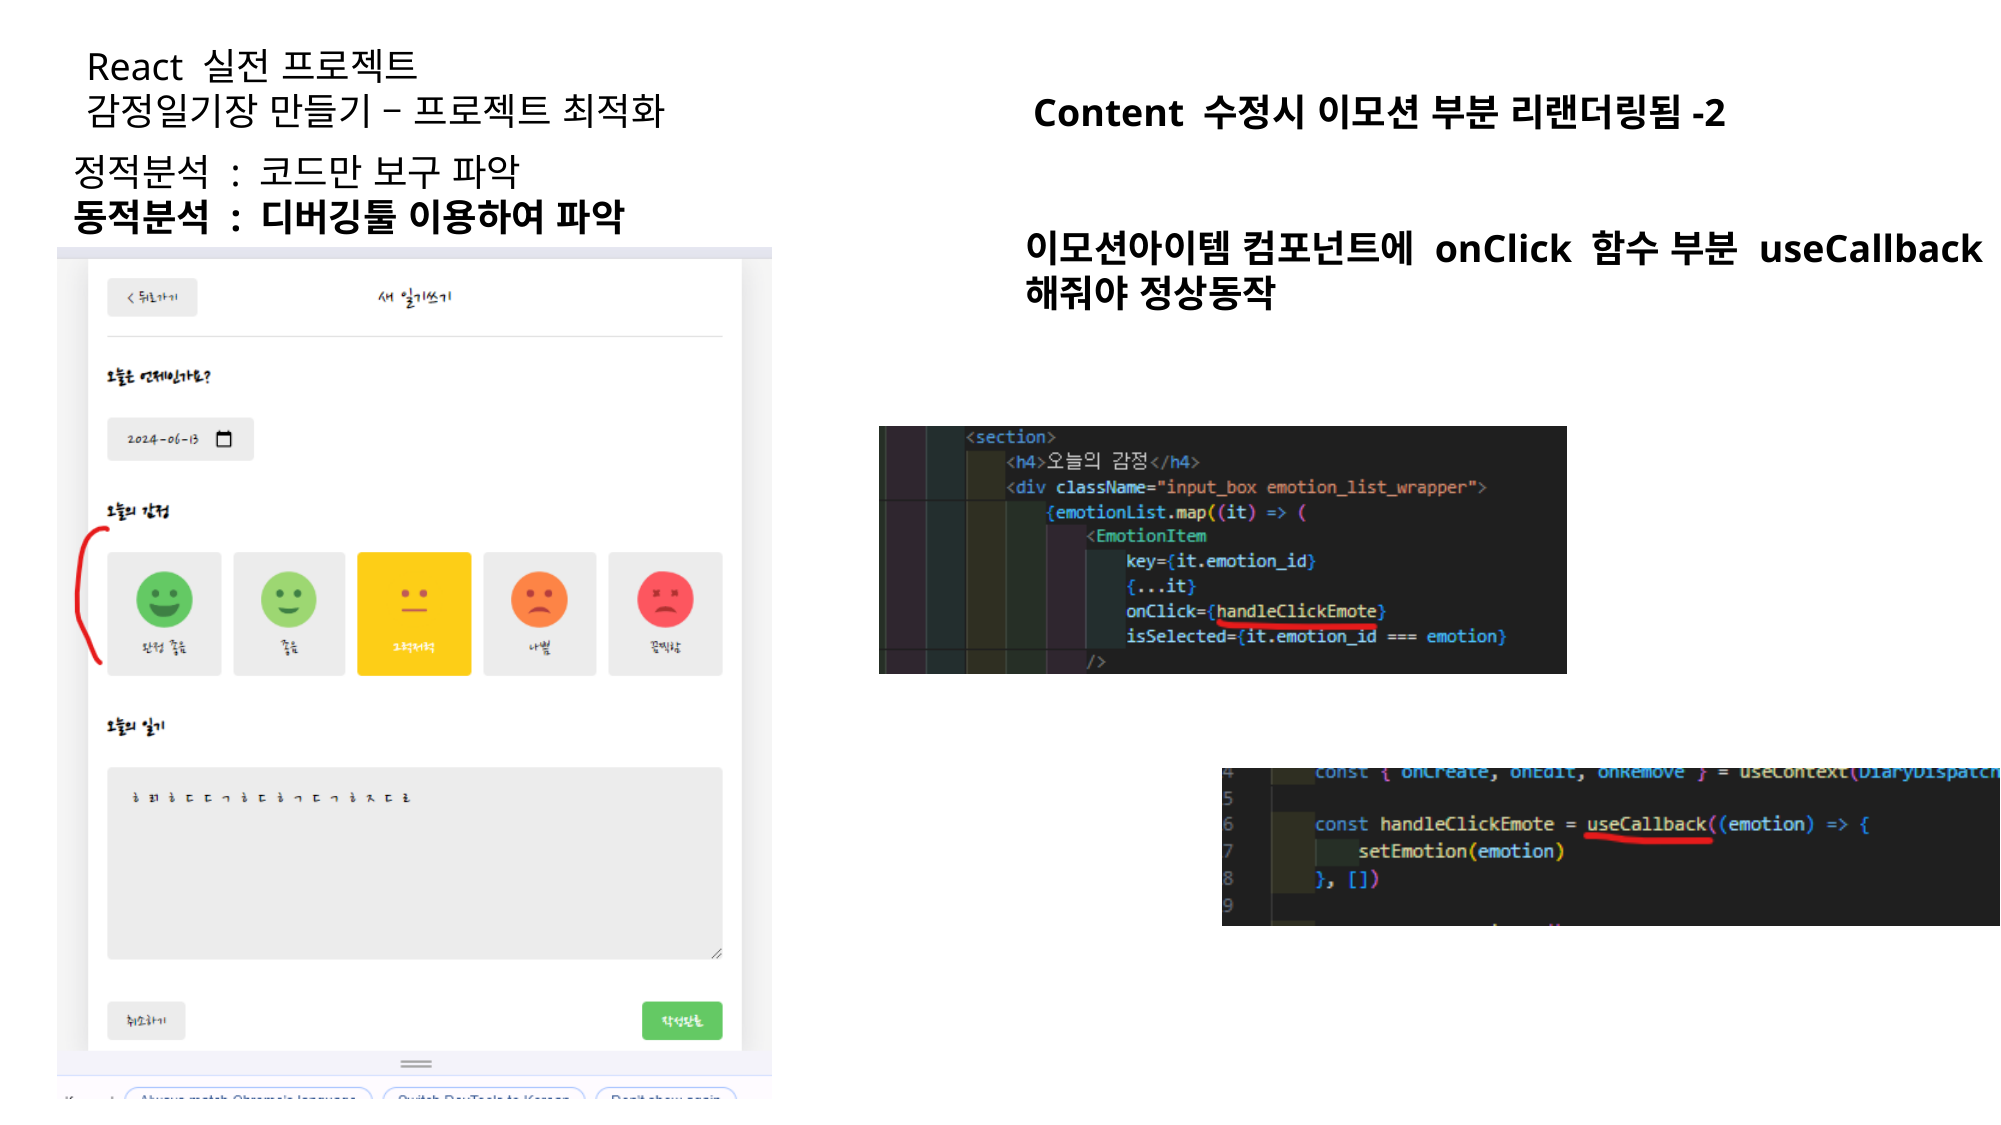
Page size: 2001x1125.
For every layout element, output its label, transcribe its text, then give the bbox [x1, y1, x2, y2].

text_box Content 수정시 이모션 부분 리랜더링됨-2 [1018, 81, 1741, 141]
text_box 이모션아이템 컴포넌트에 onClick 함수 부분 useCallback 해줘야 정상동작 [1010, 217, 1999, 323]
text_box React 실전 프로젝트 감정일기장 만들기 – 프로젝트 최적화 [71, 35, 681, 141]
picture [1222, 768, 2000, 926]
text_box 정적분석 : 코드만 보구 파악 동적분석 : 디버깅툴 이용하여 파악 [58, 141, 641, 247]
picture [57, 247, 772, 1099]
picture [879, 426, 1567, 674]
